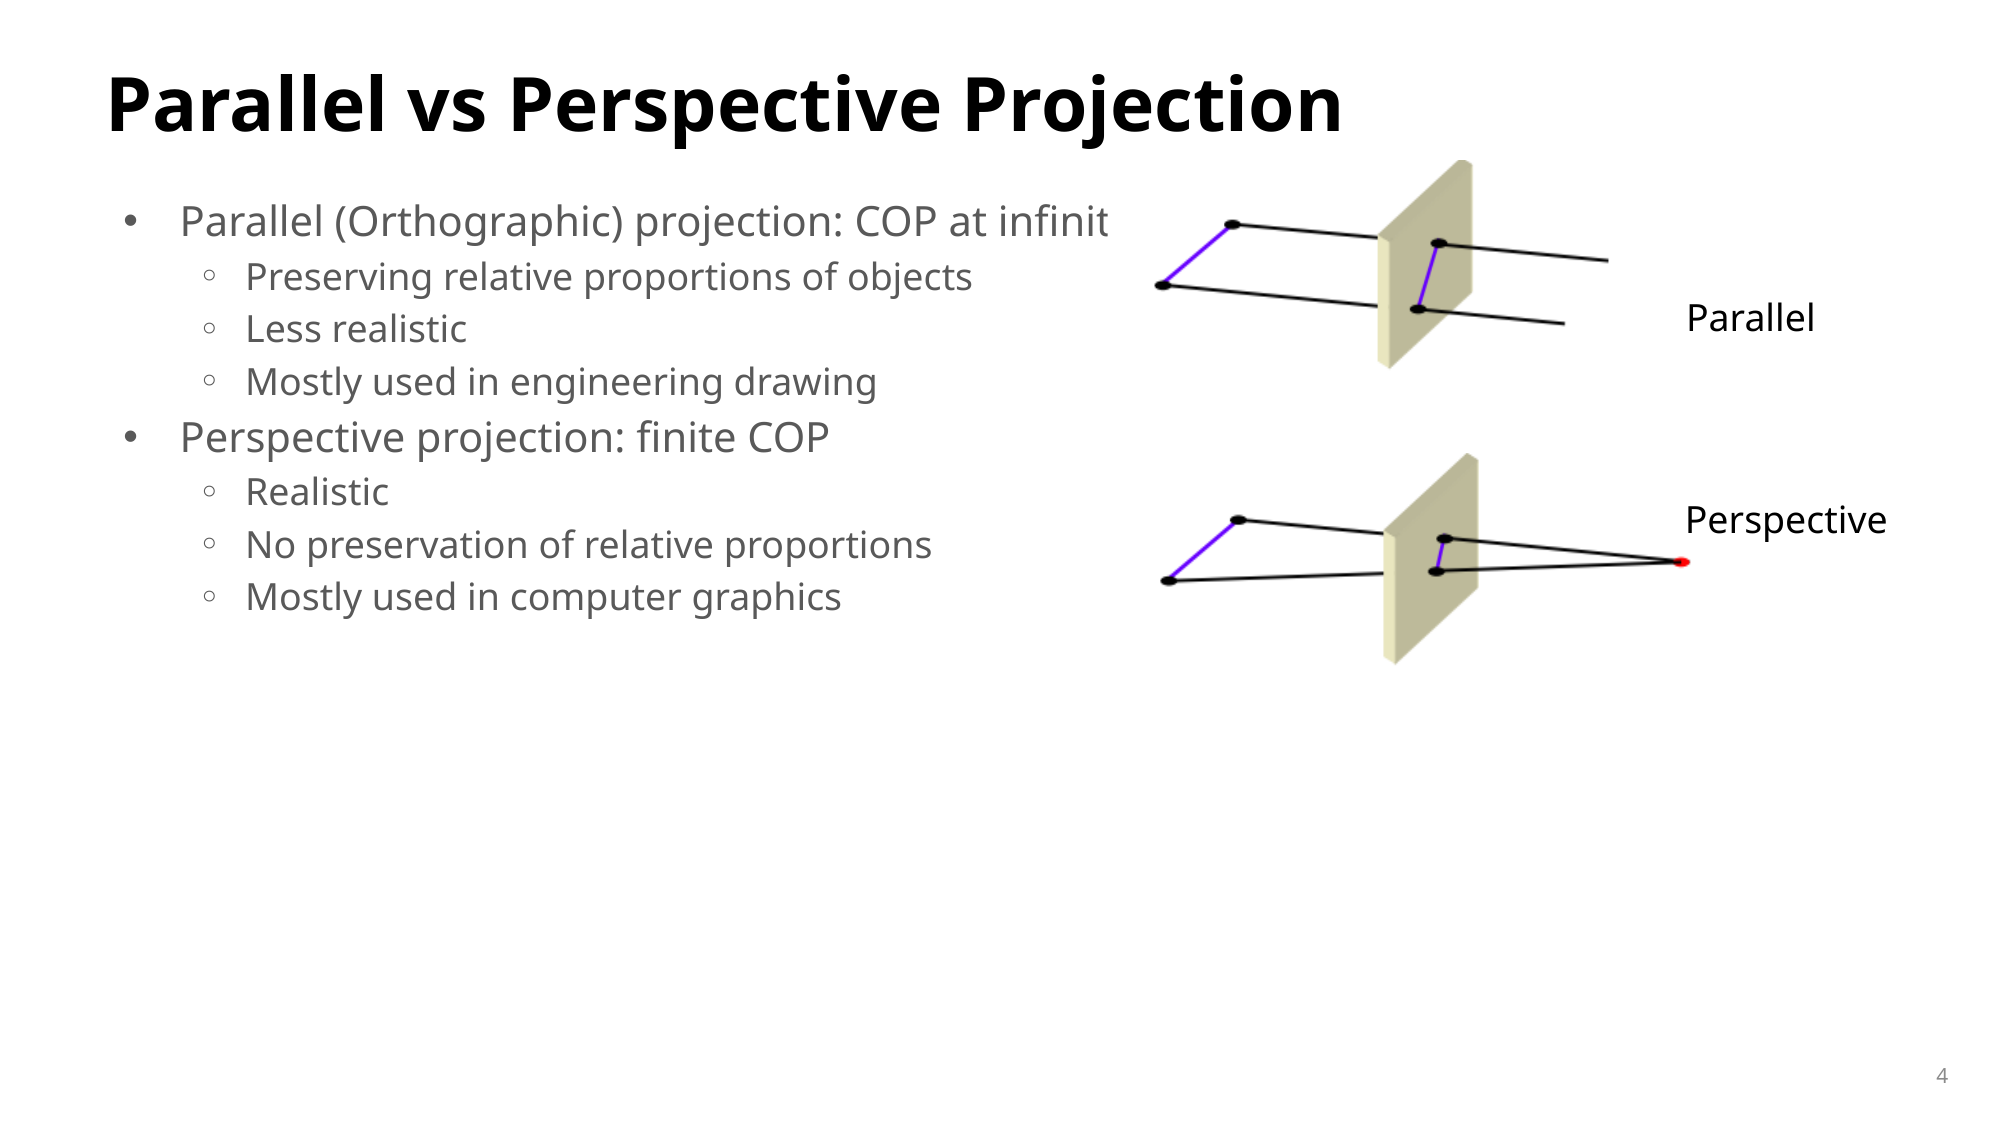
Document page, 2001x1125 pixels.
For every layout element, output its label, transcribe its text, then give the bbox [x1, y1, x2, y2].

slide_number 4 [1901, 1046, 1964, 1107]
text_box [1096, 401, 1898, 687]
list Parallel (Orthographic) projection: COP at infinity Preserving relative proportions of objects Less realistic Mostly used in engineering drawing Perspective projection: finite COP Realistic No preservation of relative proportions Mostly used in computer graphics [108, 187, 1304, 759]
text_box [1107, 160, 1827, 400]
title Parallel vs Perspective Projection [90, 42, 1902, 161]
